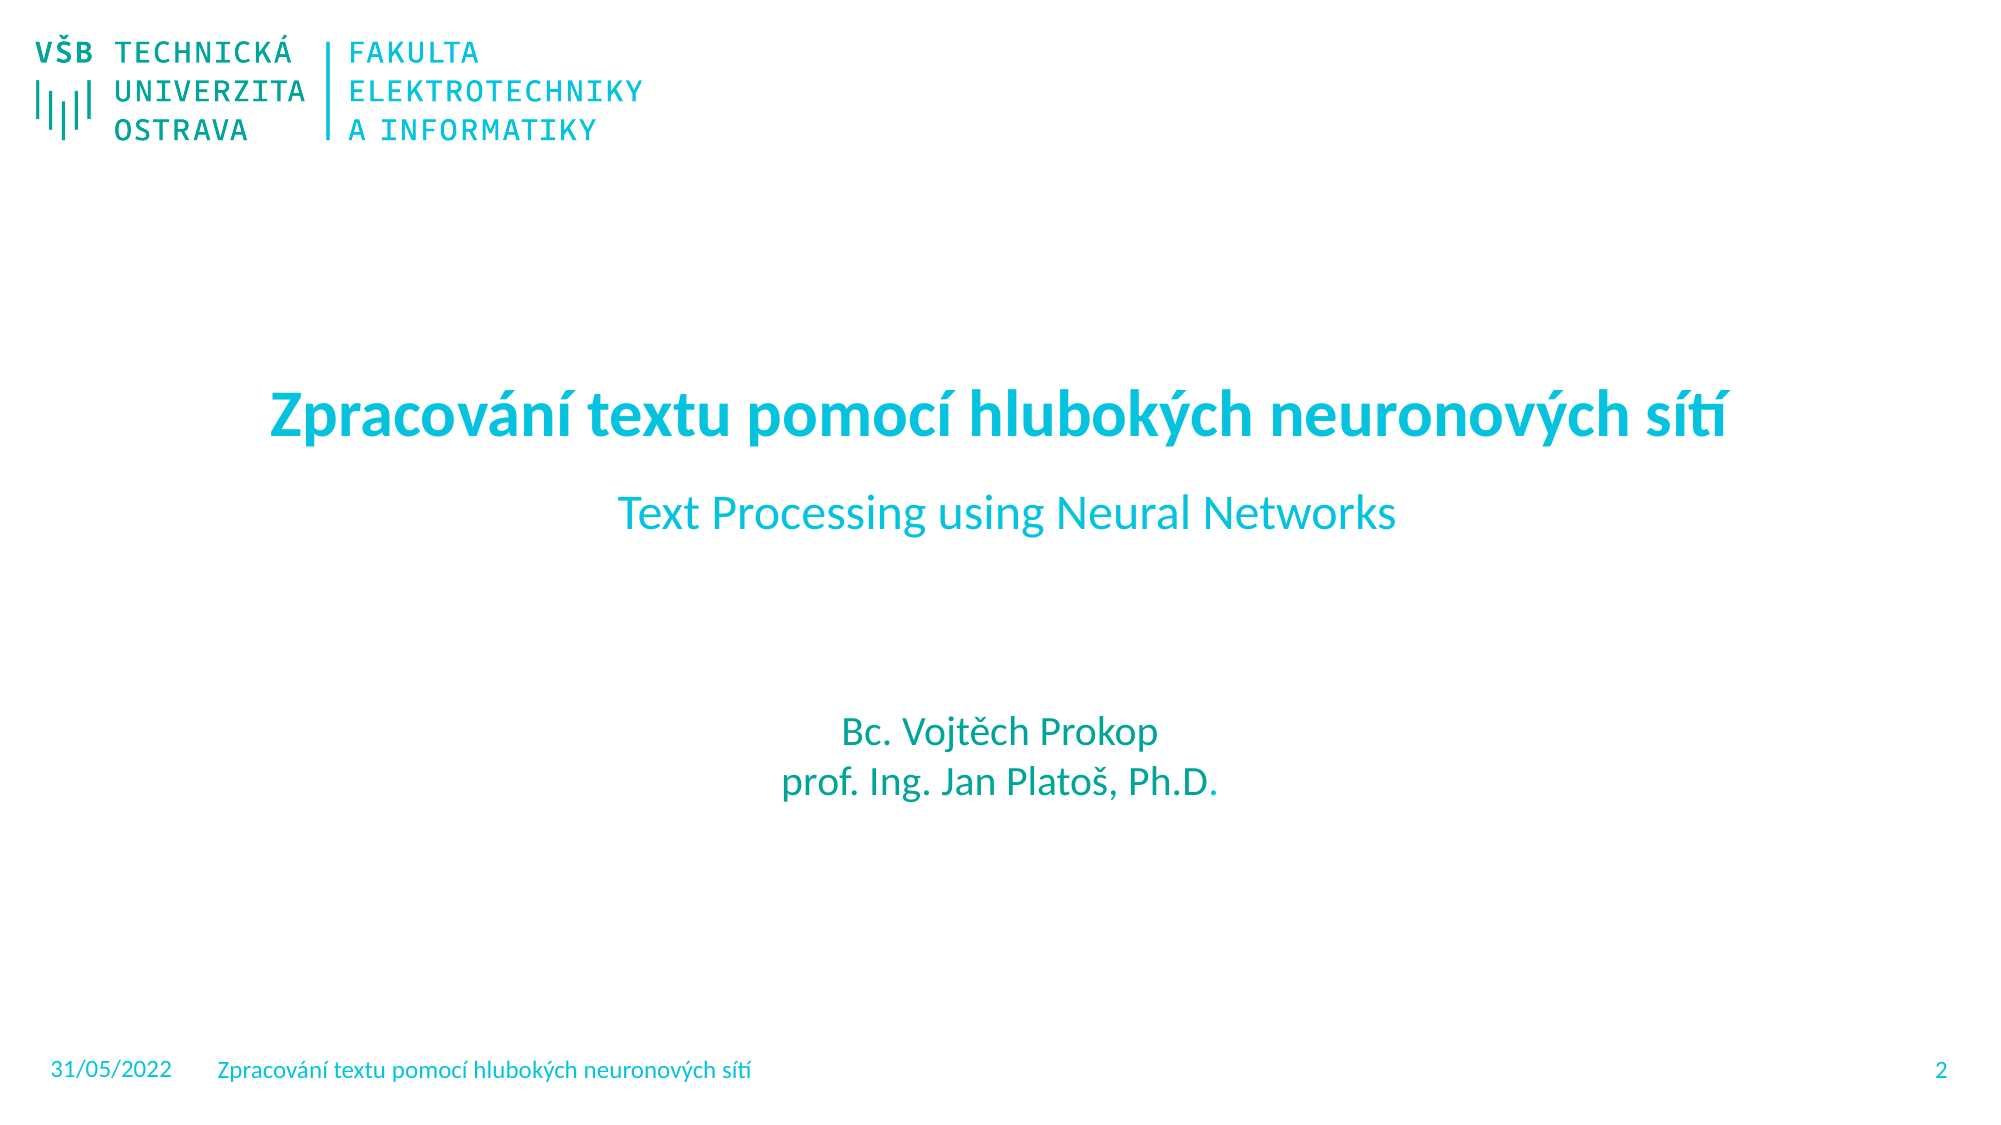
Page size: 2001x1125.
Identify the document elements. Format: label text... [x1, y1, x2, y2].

slide_number 1 [1862, 1042, 1963, 1094]
text_box Bc. Vojtěch Prokop prof. Ing. Jan Platoš, Ph.D. [500, 696, 1500, 907]
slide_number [35, 1042, 191, 1093]
footer Zpracování textu pomocí hlubokých neuronových sítí [202, 1042, 1833, 1094]
text_box Zpracování textu pomocí hlubokých neuronových sítí Text Processing using Neural Networks [218, 362, 1782, 550]
picture [35, 34, 642, 141]
